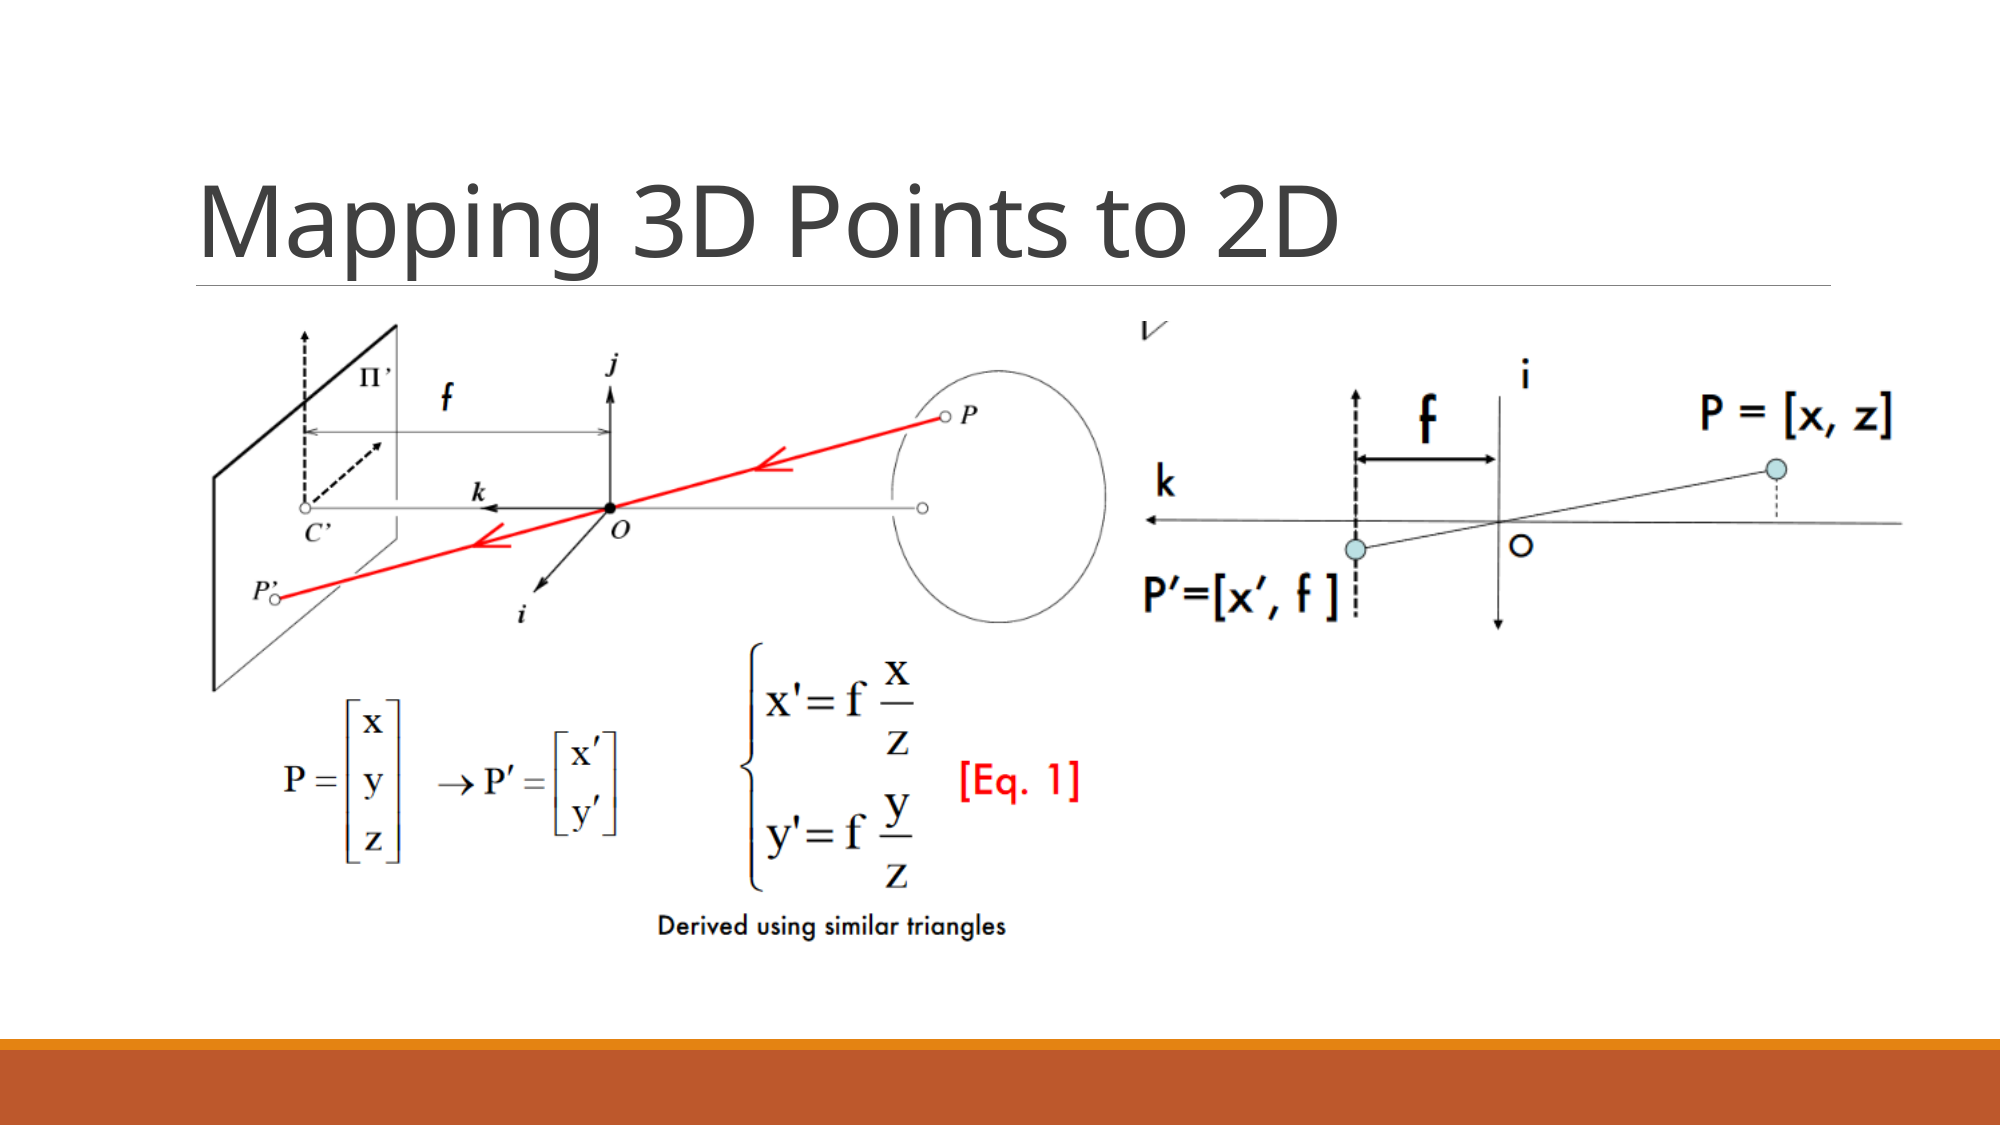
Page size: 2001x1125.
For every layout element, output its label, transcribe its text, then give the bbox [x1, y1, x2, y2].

title Mapping 3D Points to 2D [180, 47, 1830, 285]
picture [179, 302, 1936, 959]
